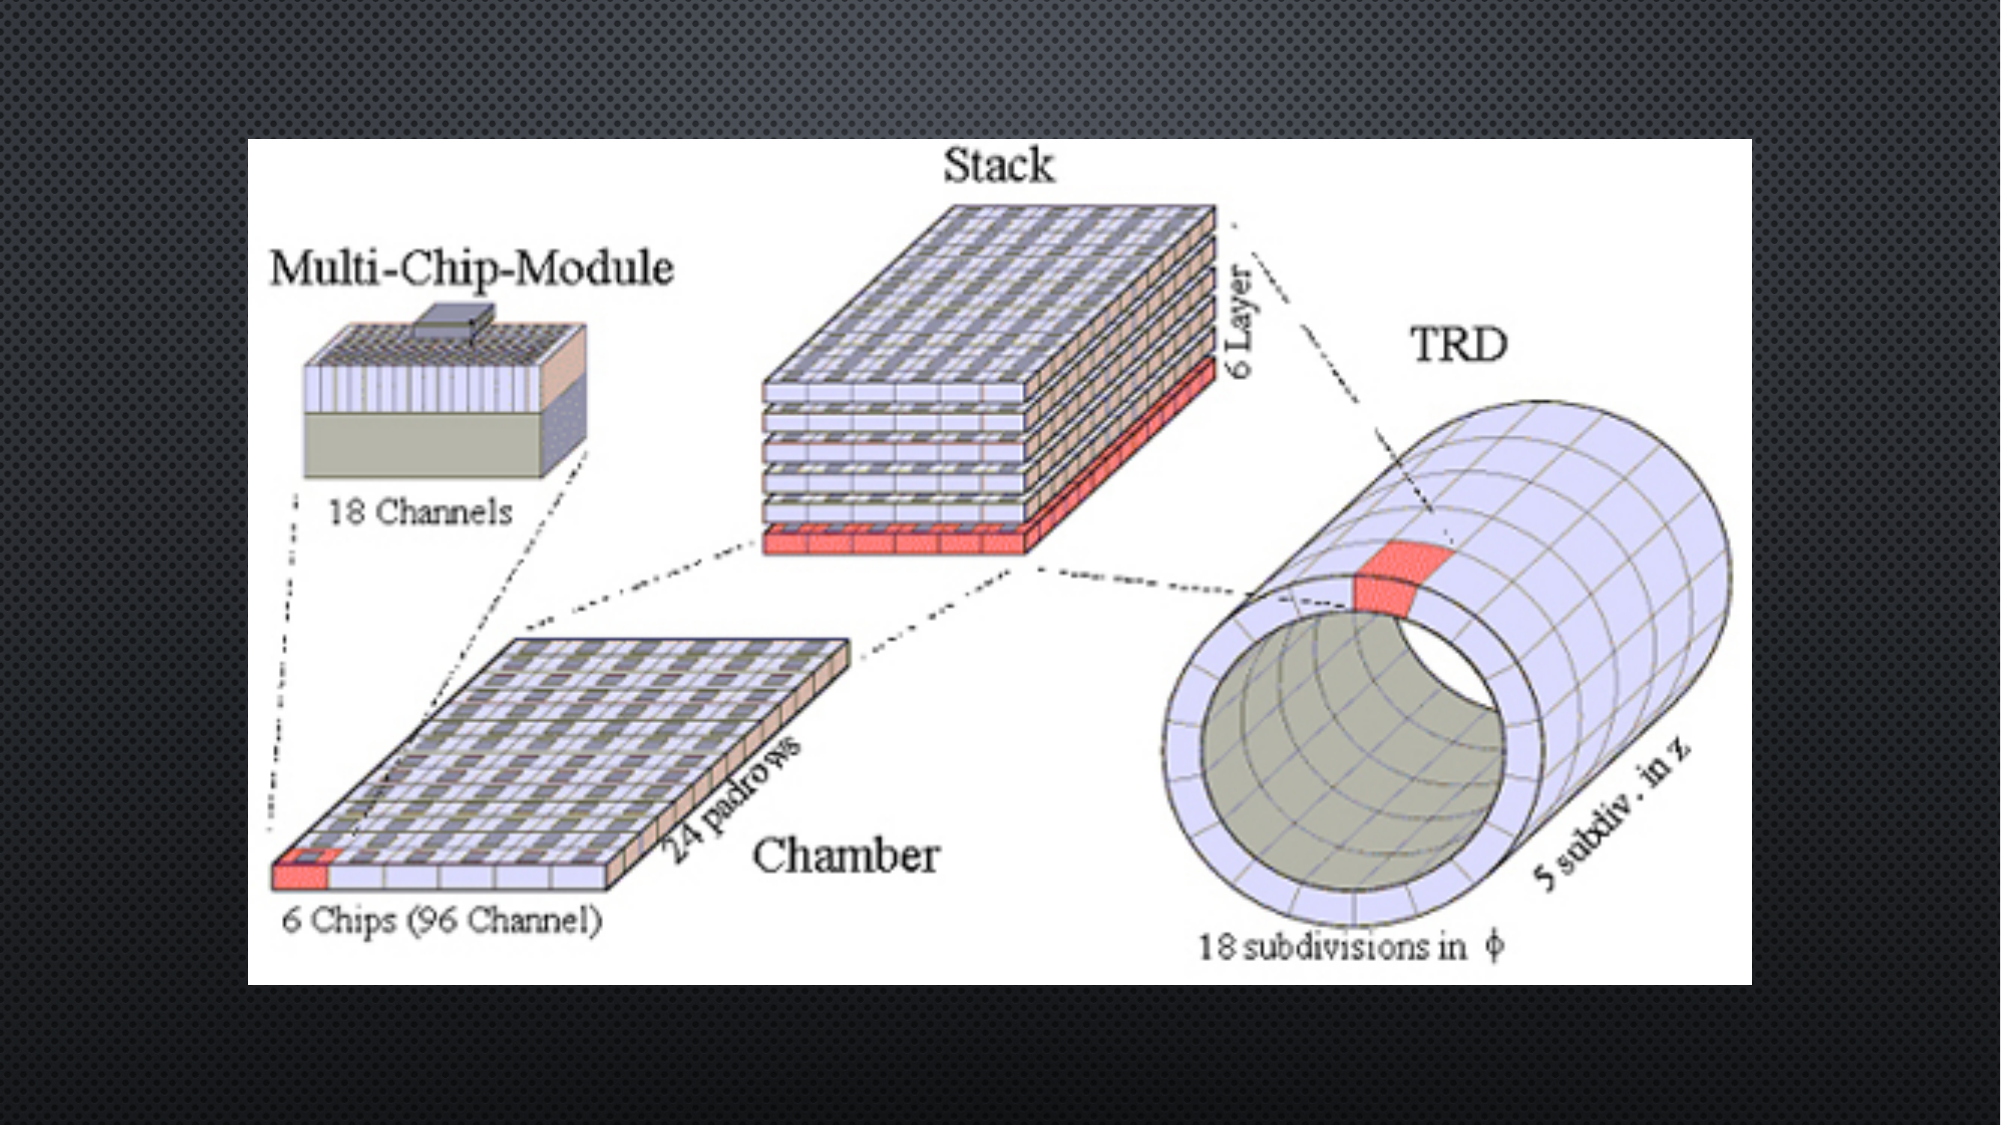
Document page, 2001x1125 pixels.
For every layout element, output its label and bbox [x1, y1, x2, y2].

list [247, 139, 1752, 986]
